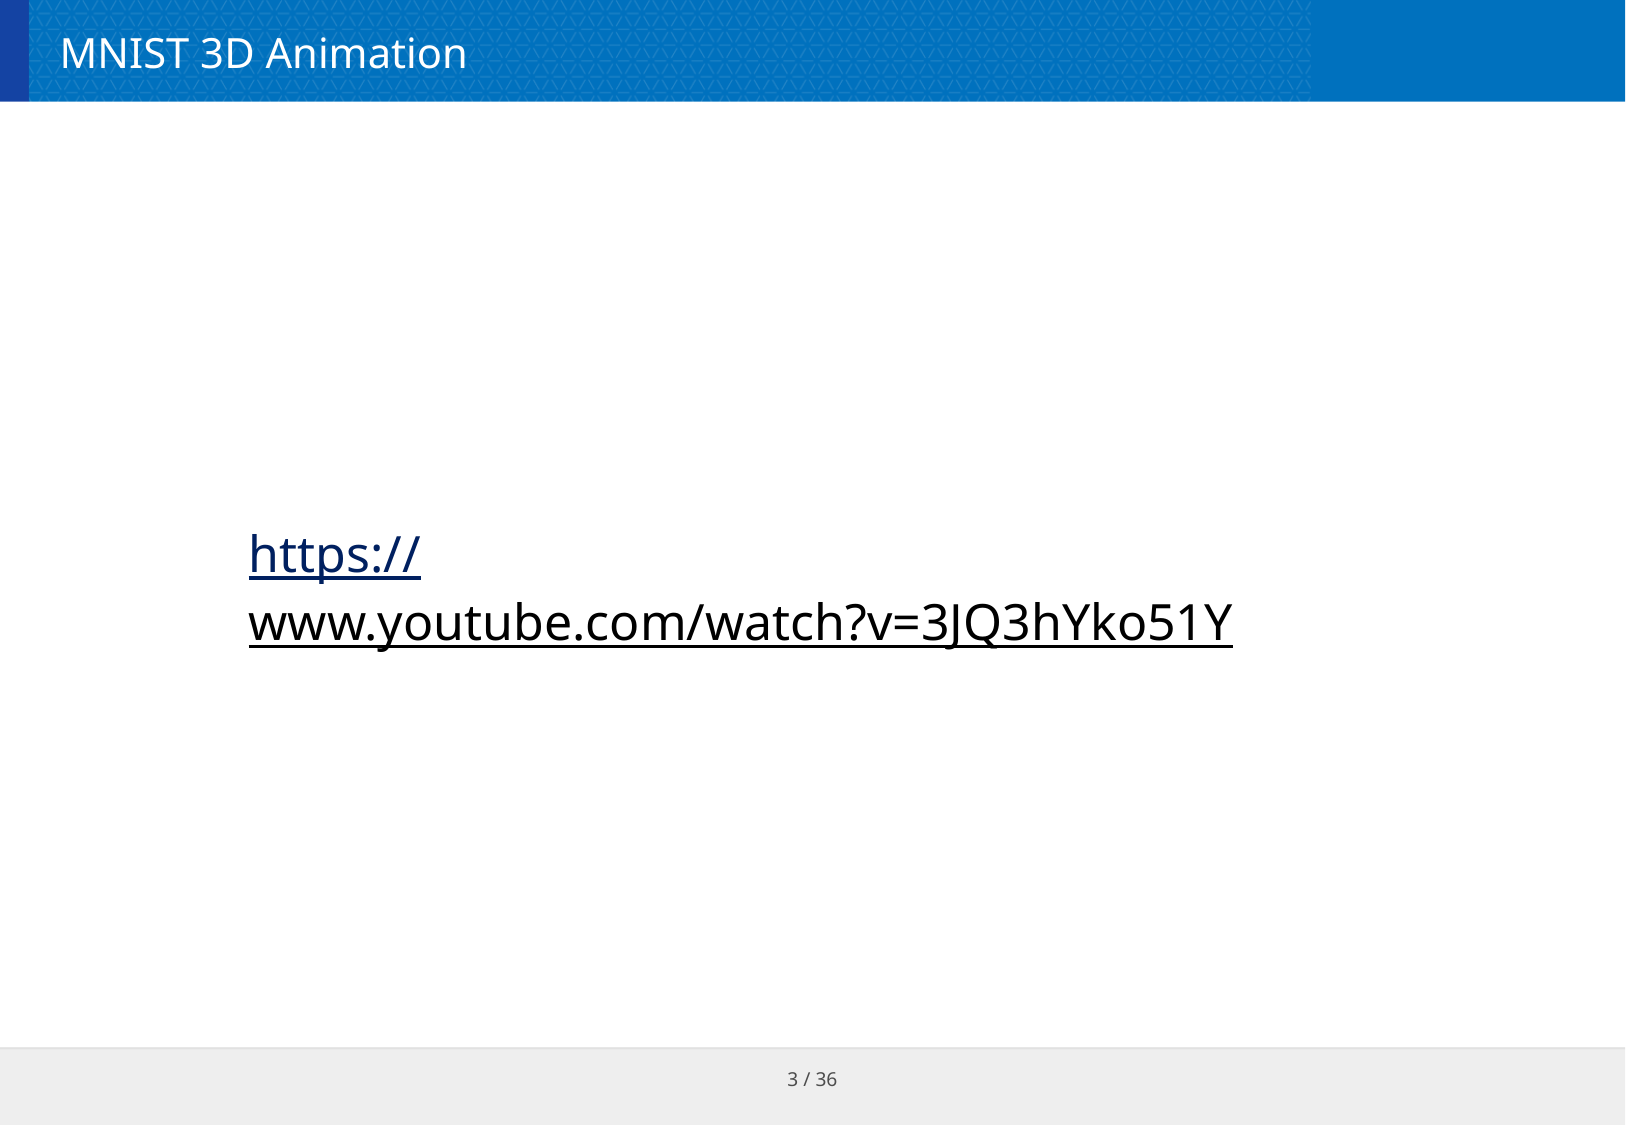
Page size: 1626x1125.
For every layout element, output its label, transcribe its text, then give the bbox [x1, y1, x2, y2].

text_box https://www.youtube.com/watch?v=3JQ3hYko51Y [233, 515, 1396, 667]
picture [0, 0, 1626, 1125]
title MNIST 3D Animation [44, 19, 943, 81]
